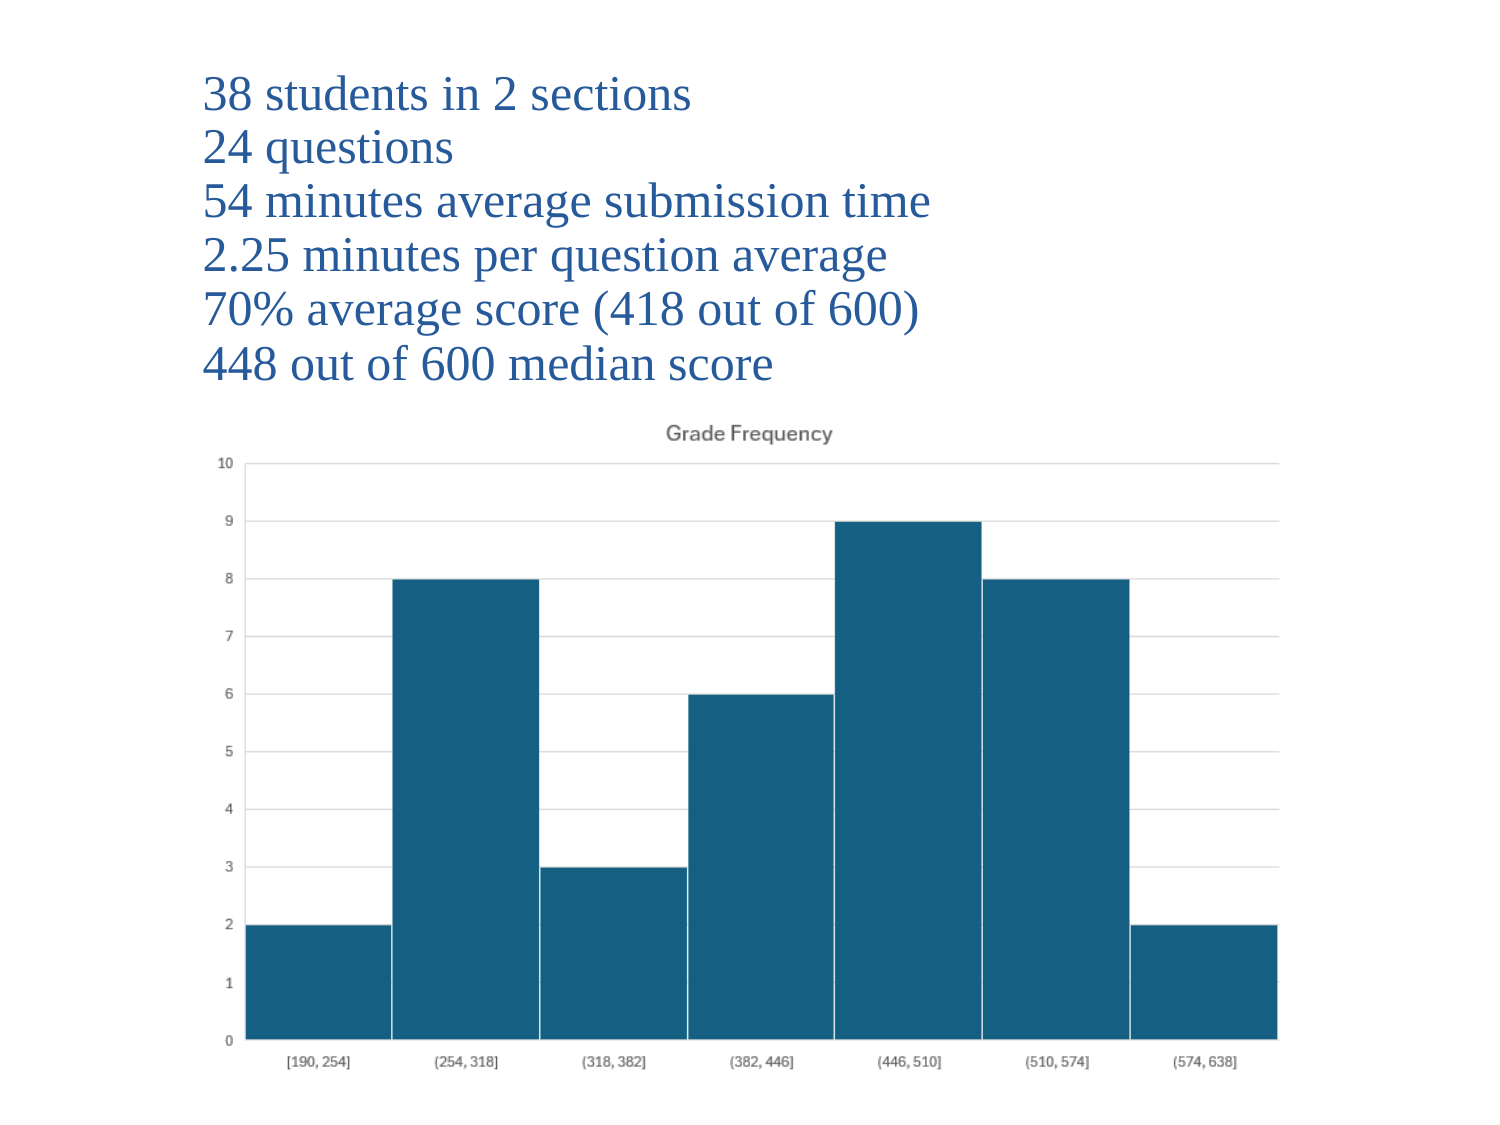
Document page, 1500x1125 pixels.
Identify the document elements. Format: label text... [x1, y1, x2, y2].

title 38 students in 2 sections 24 questions 54 minutes average submission time 2.25 minutes per question average 70% average score (418 out of 600) 448 out of 600 median score [187, 45, 1450, 413]
picture [212, 412, 1288, 1081]
